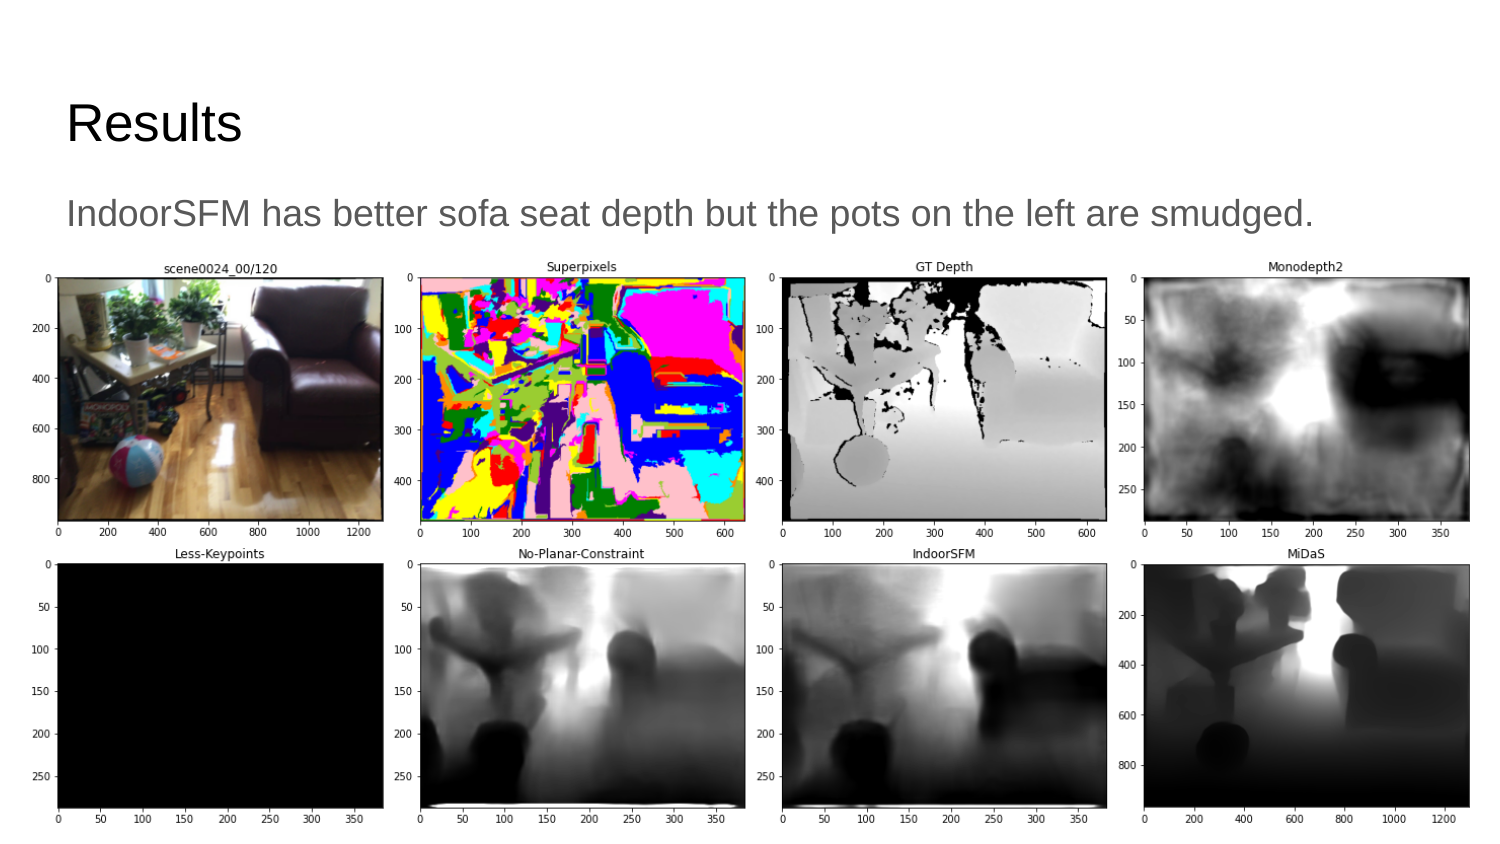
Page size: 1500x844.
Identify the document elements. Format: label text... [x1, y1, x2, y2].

picture [24, 254, 1476, 832]
title Results [51, 72, 1449, 166]
list IndoorSFM has better sofa seat depth but the pots on the left are smudged. [51, 166, 1449, 252]
